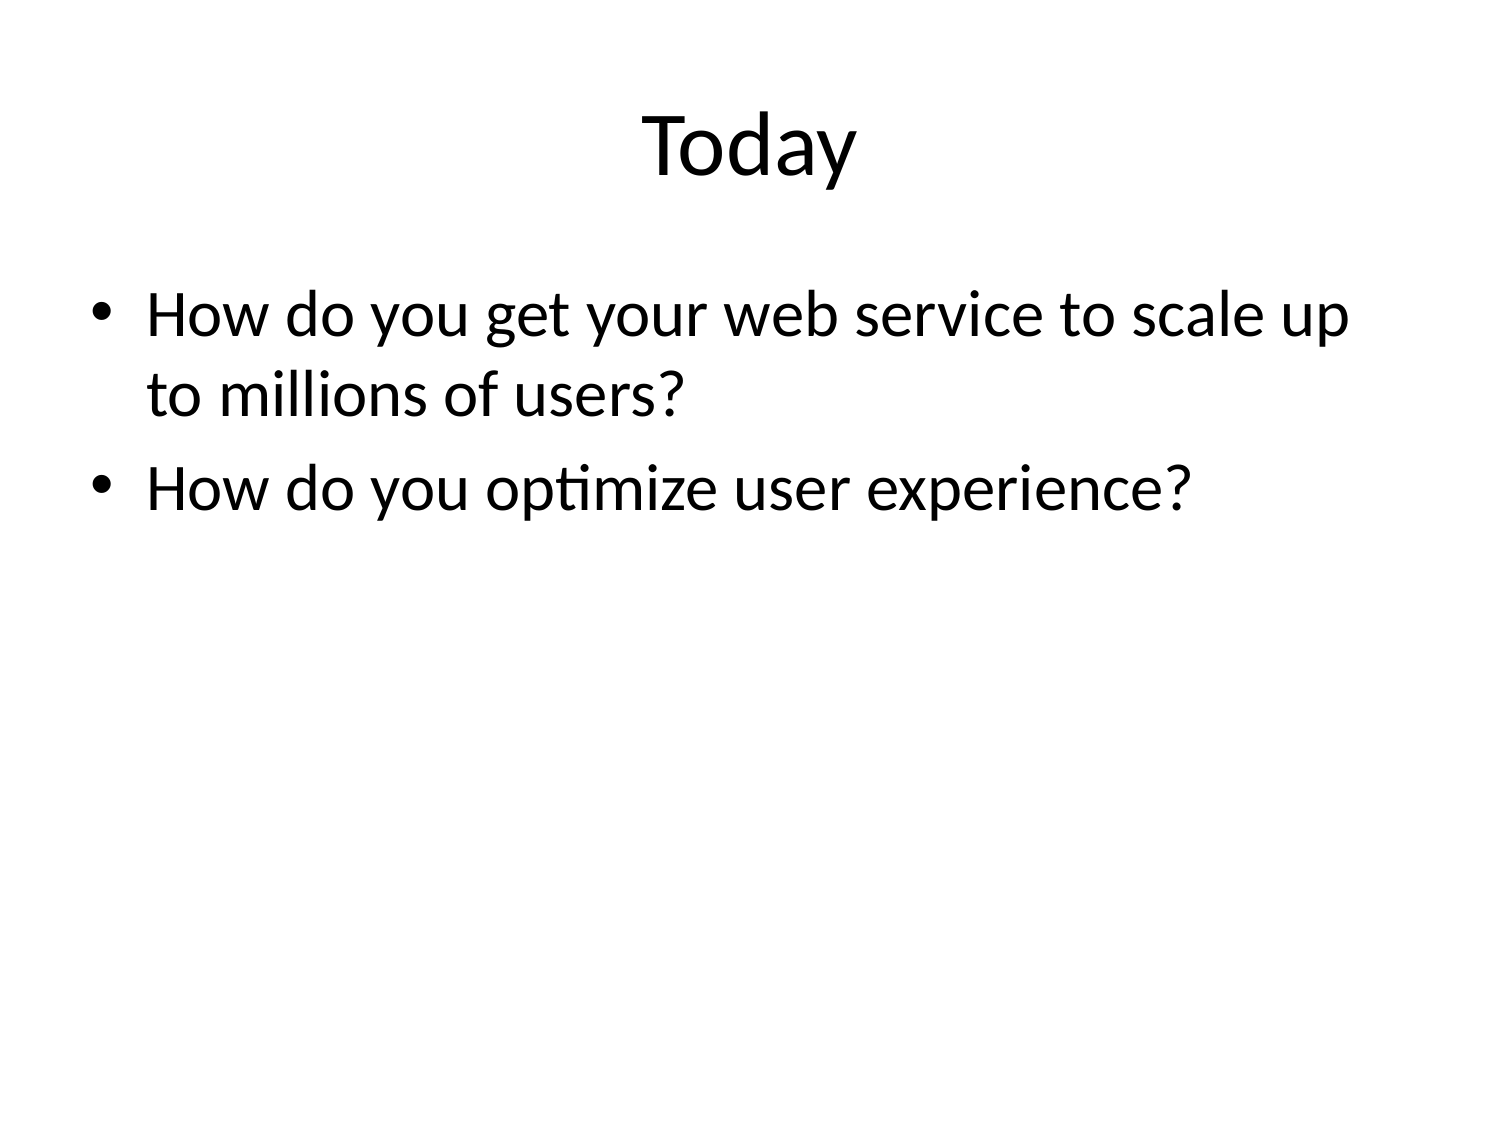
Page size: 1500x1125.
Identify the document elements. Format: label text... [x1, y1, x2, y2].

title Today [75, 45, 1425, 233]
list How do you get your web service to scale up to millions of users? How do you optimize user experience? [75, 262, 1425, 1005]
